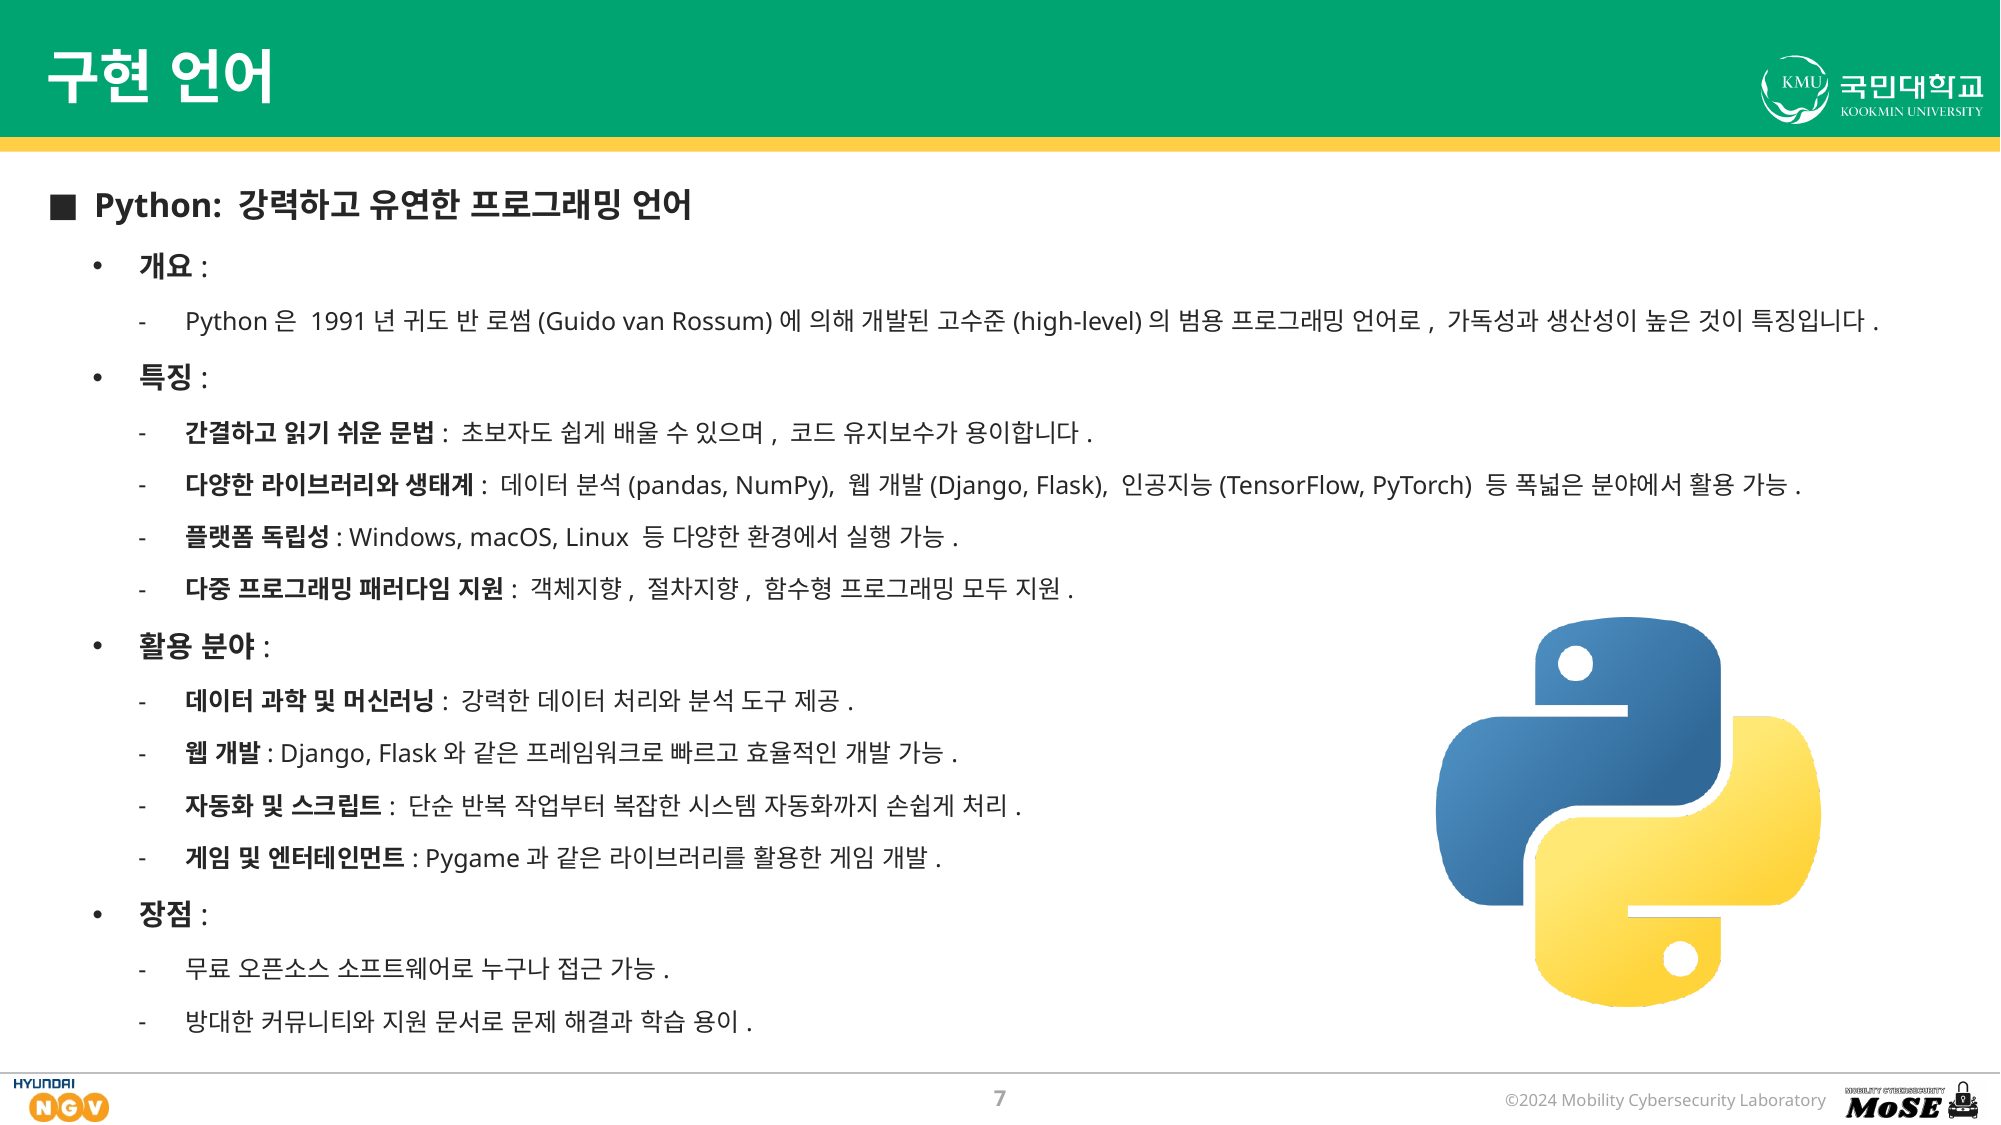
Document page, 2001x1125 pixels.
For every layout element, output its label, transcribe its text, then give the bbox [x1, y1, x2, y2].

title 구현 언어 [31, 10, 1744, 148]
list Python: 강력하고 유연한 프로그래밍 언어 개요: Python은 1991년 귀도 반 로썸(Guido van Rossum)에 의해 개발된 고수준(high-level)의 범용 프로그래밍 언어로, 가독성과 생산성이 높은 것이 특징입니다. 특징: 간결하고 읽기 쉬운 문법: 초보자도 쉽게 배울 수 있으며, 코드 유지보수가 용이합니다. 다양한 라이브러리와 생태계: 데이터 분석(pandas, NumPy), 웹 개발(Django, Flask), 인공지능(TensorFlow, PyTorch) 등 폭넓은 분야에서 활용 가능. 플랫폼 독립성: Windows, macOS, Linux 등 다양한 환경에서 실행 가능. 다중 프로그래밍 패러다임 지원: 객체지향, 절차지향, 함수형 프로그래밍 모두 지원. 활용 분야: 데이터 과학 및 머신러닝: 강력한 데이터 처리와 분석 도구 제공. 웹 개발: Django, Flask와 같은 프레임워크로 빠르고 효율적인 개발 가능. 자동화 및 스크립트: 단순 반복 작업부터 복잡한 시스템 자동화까지 손쉽게 처리. 게임 및 엔터테인먼트: Pygame과 같은 라이브러리를 활용한 게임 개발. 장점: 무료 오픈소스 소프트웨어로 누구나 접근 가능. 방대한 커뮤니티와 지원 문서로 문제 해결과 학습 용이. [31, 160, 1977, 1075]
picture [14, 1079, 109, 1122]
picture [1841, 1080, 1986, 1120]
picture [1433, 617, 1823, 1007]
